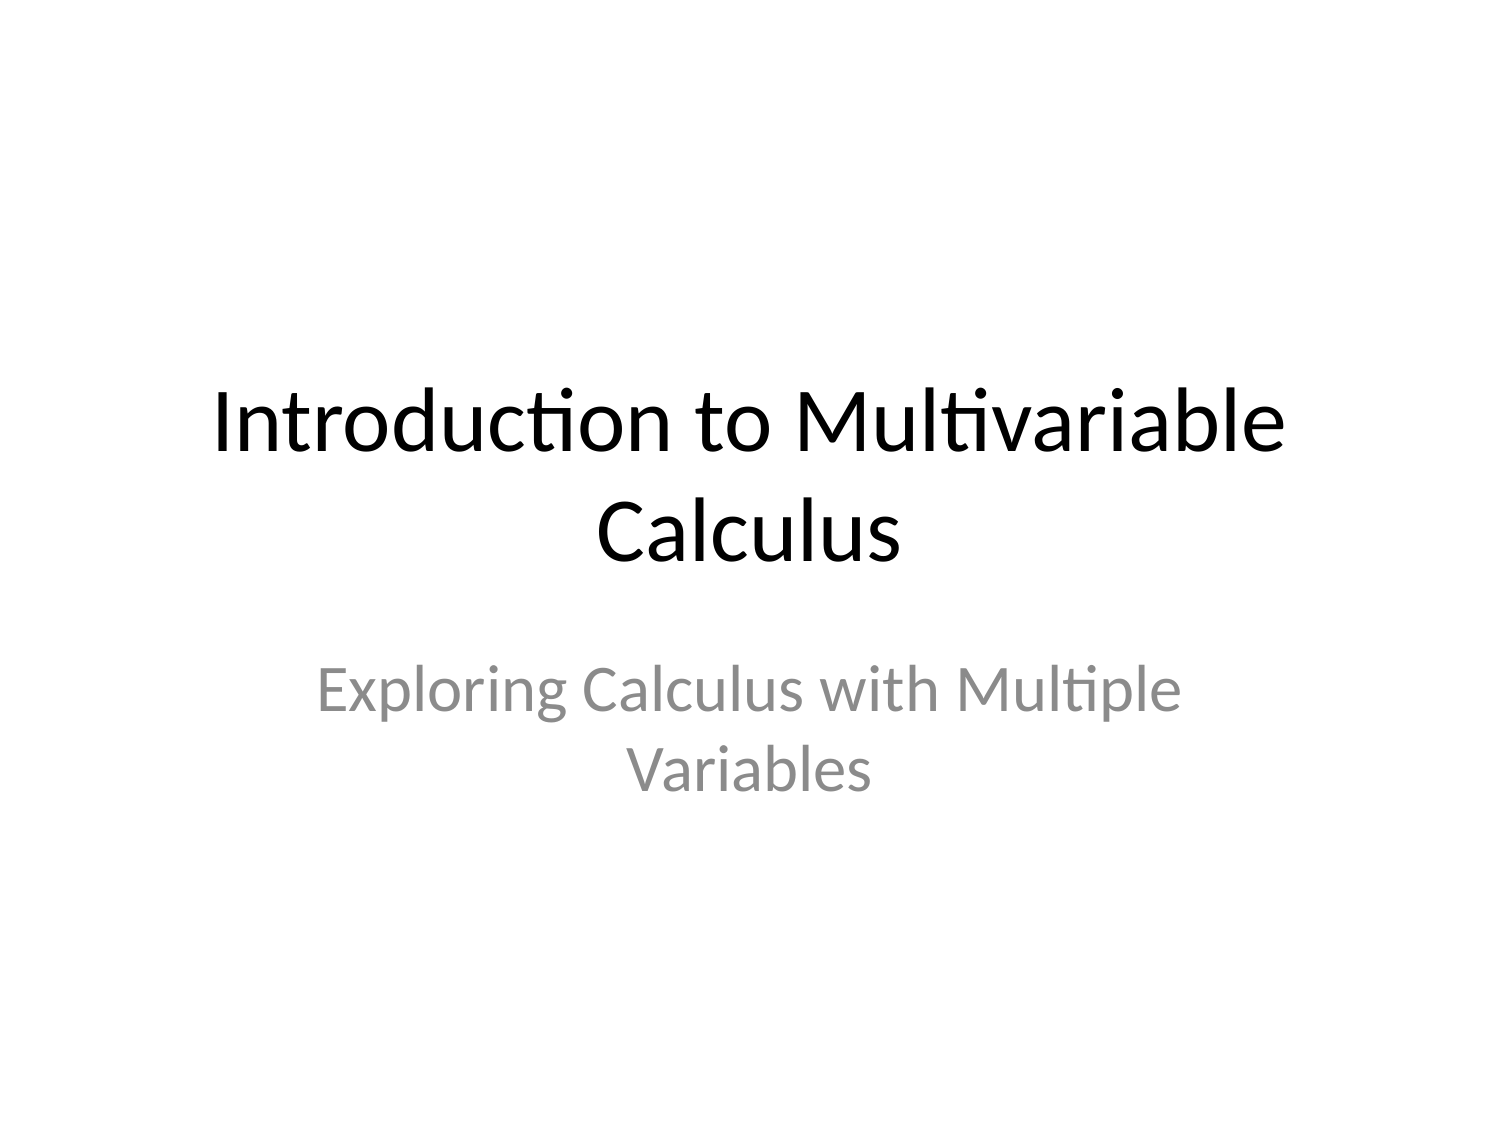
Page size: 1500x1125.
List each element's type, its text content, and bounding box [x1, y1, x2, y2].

title Introduction to Multivariable Calculus [112, 349, 1388, 591]
subtitle Exploring Calculus with Multiple Variables [225, 637, 1275, 925]
